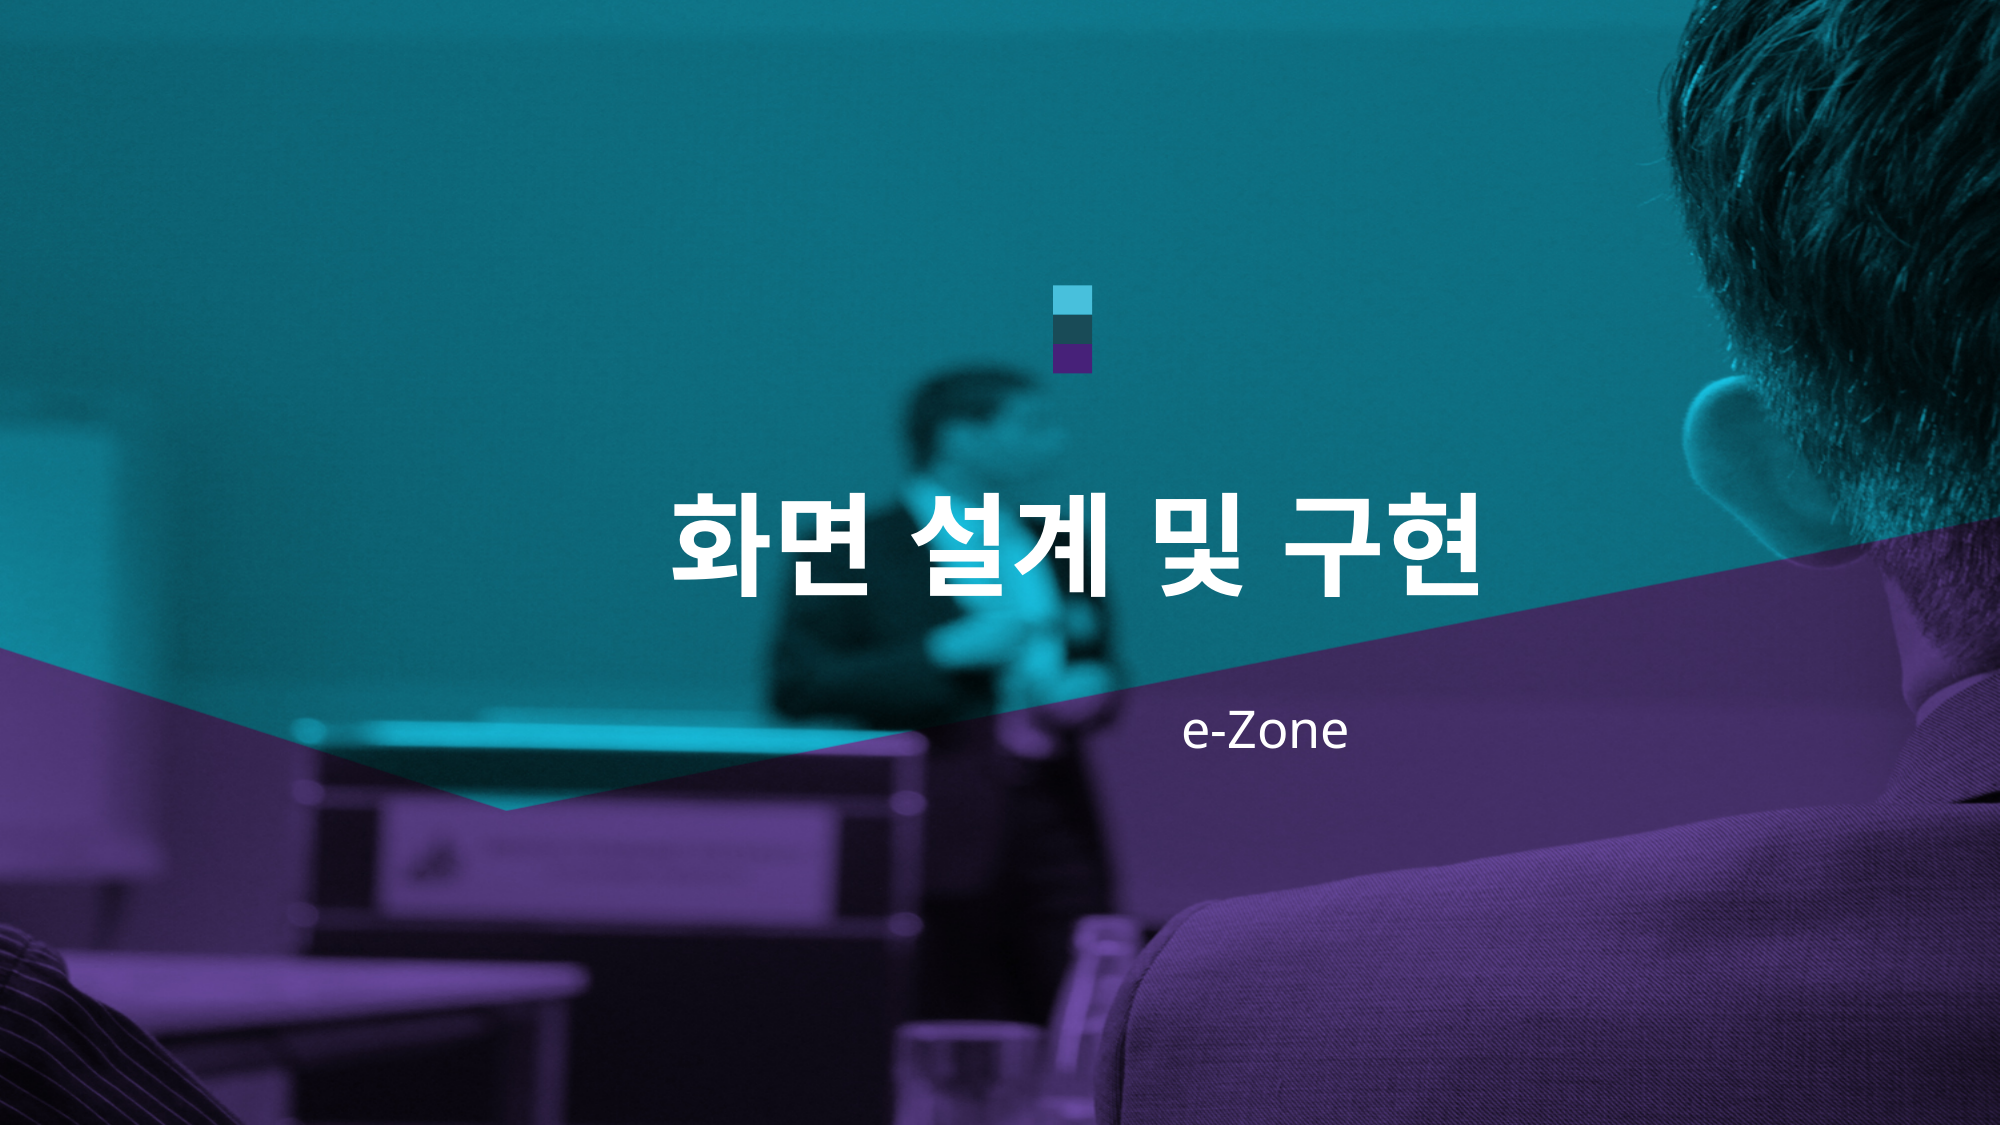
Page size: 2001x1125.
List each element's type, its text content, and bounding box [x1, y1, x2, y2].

text_box e-Zone [1166, 689, 1832, 820]
picture [0, 0, 2000, 1125]
title 화면 설계 및 구현 [654, 467, 1711, 821]
